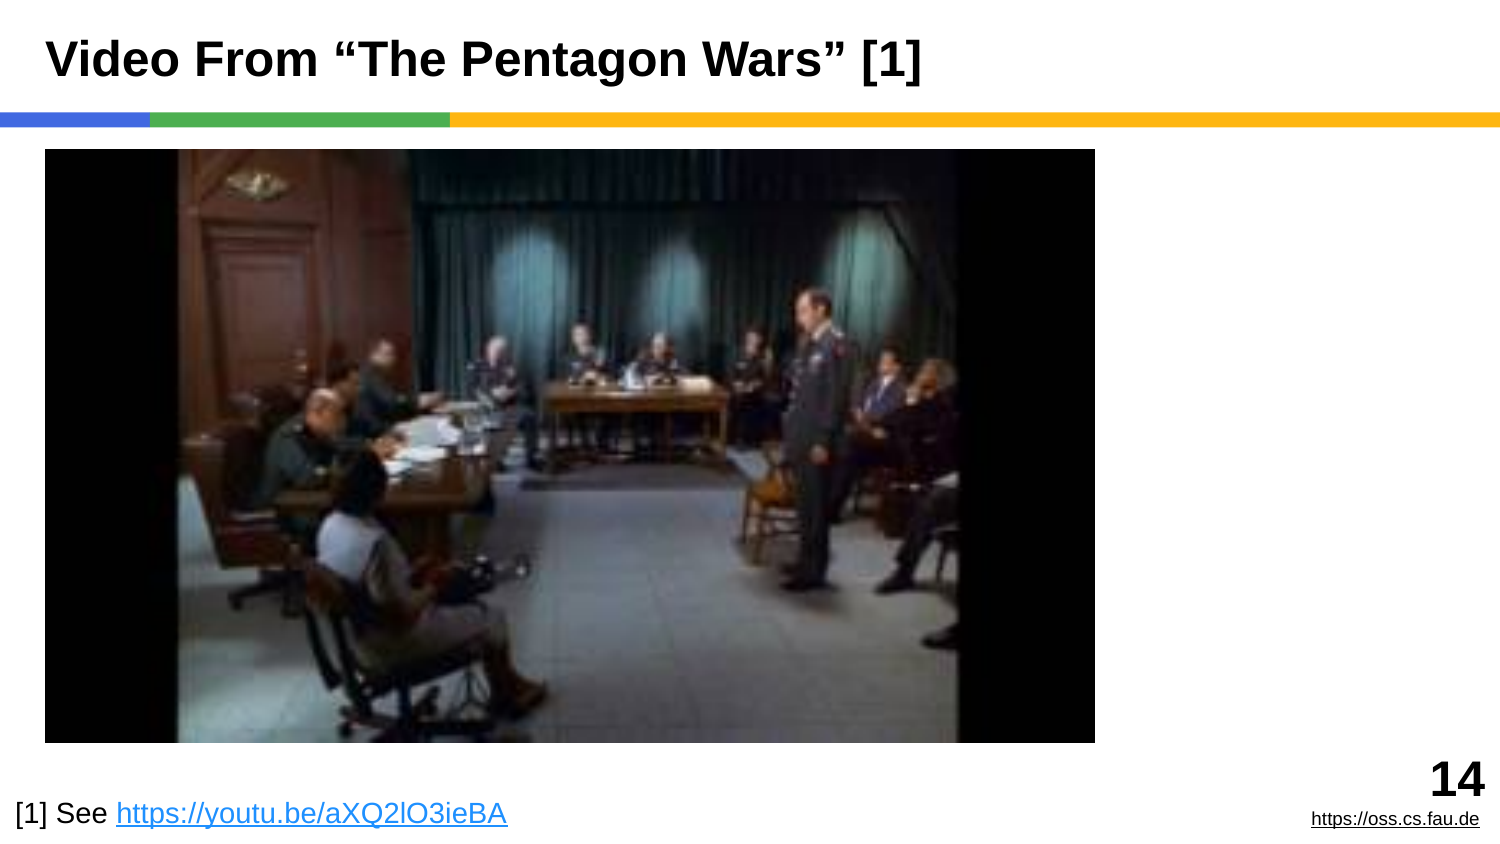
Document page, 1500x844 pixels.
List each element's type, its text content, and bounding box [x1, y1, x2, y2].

picture [44, 149, 1096, 743]
text_box [1] See https://youtu.be/aXQ2lO3ieBA [0, 694, 1200, 844]
title Video From “The Pentagon Wars” [1] [0, 0, 1500, 113]
slide_number ‹#› https://oss.cs.fau.de [1200, 724, 1500, 844]
